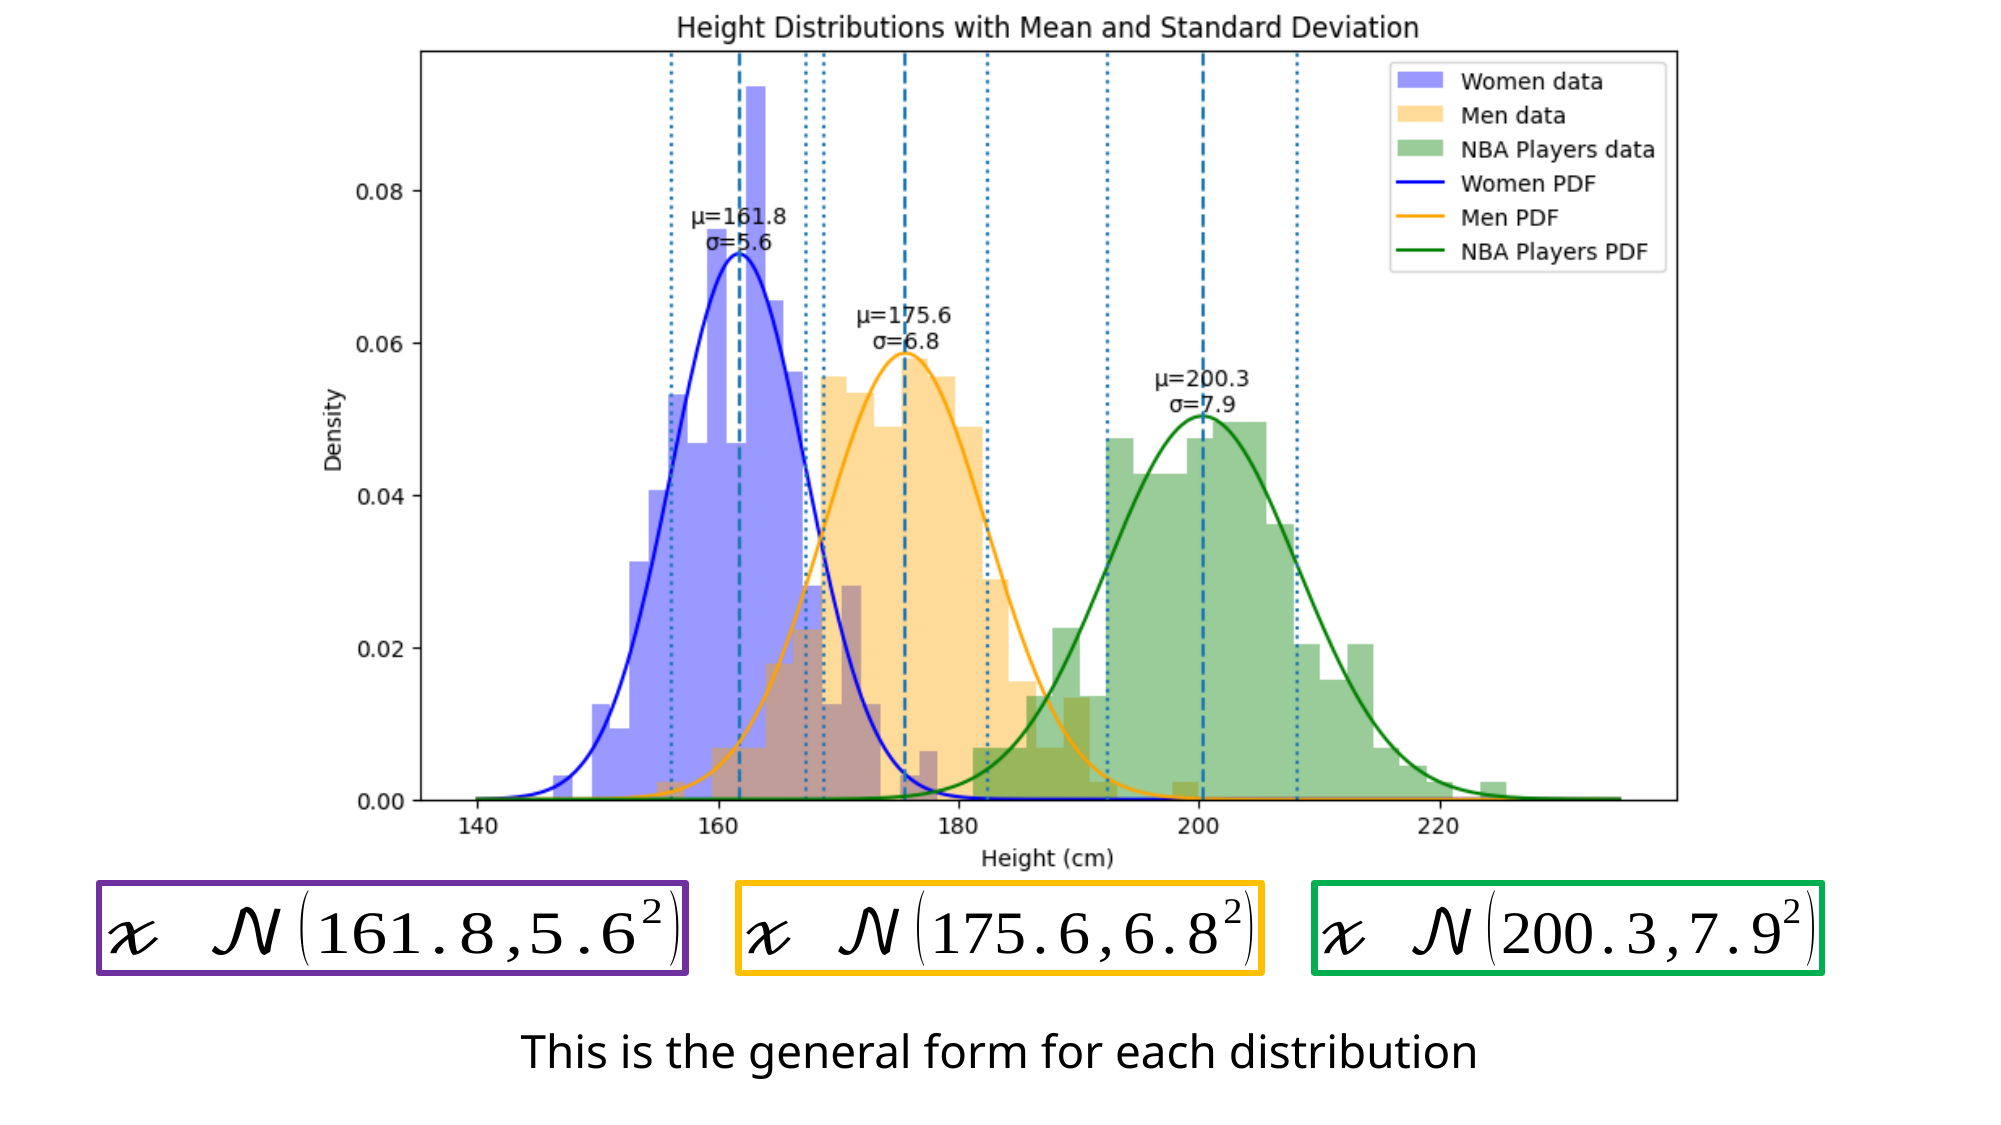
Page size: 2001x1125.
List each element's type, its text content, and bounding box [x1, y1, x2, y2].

text_box This is the general form for each distribution [505, 1015, 1495, 1085]
picture [307, 0, 1693, 887]
